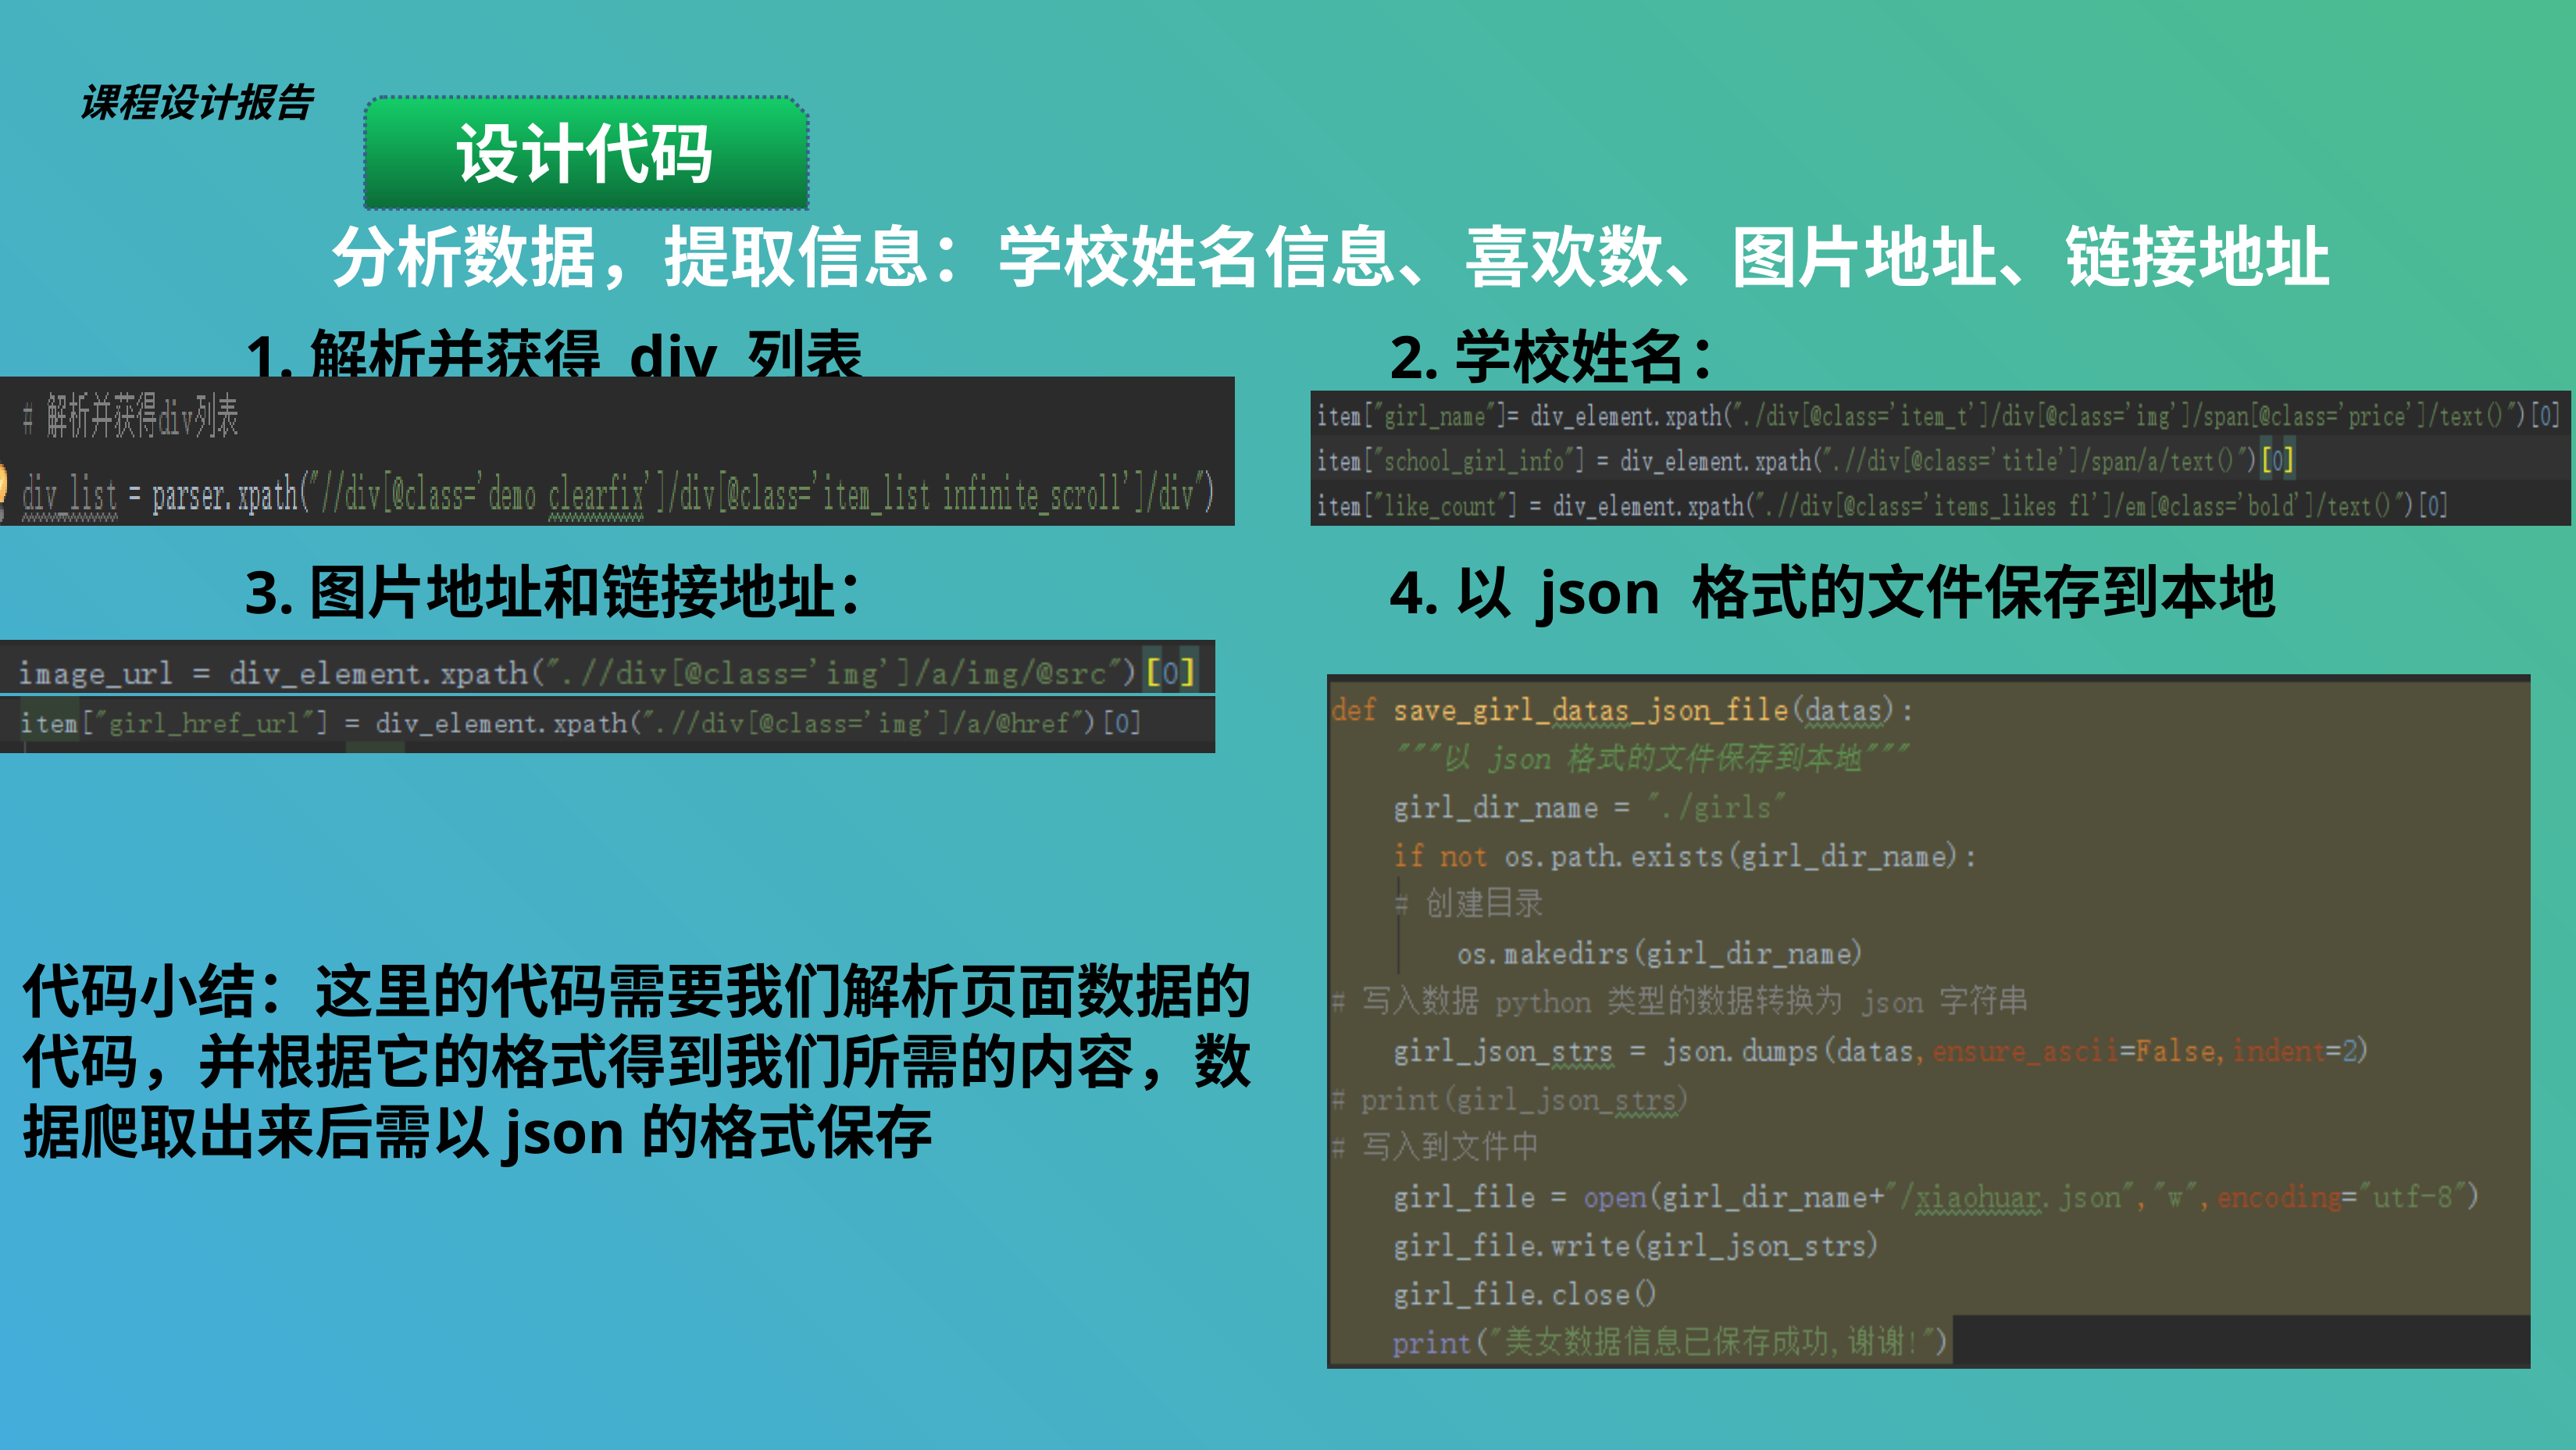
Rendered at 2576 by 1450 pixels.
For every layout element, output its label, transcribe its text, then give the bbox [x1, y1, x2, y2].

list 分析数据，提取信息：学校姓名信息、喜欢数、图片地址、链接地址 [110, 209, 2553, 296]
picture [1327, 673, 2531, 1370]
text_box 4.以 json 格式的文件保存到本地 [1388, 555, 2576, 626]
picture [0, 696, 1215, 753]
picture [1310, 391, 2571, 527]
text_box [363, 95, 810, 211]
text_box 1.解析并获得 div 列表 [243, 320, 1136, 377]
text_box 课程设计报告 [76, 77, 504, 125]
text_box 设计代码 [453, 112, 726, 191]
text_box 代码小结：这里的代码需要我们解析页面数据的代码，并根据它的格式得到我们所需的内容，数据爬取出来后需以json的格式保存 [20, 953, 1297, 1166]
text_box 3.图片地址和链接地址： [243, 555, 1215, 626]
picture [0, 377, 1235, 527]
picture [0, 640, 1215, 693]
text_box 2.学校姓名： [1388, 320, 2553, 390]
